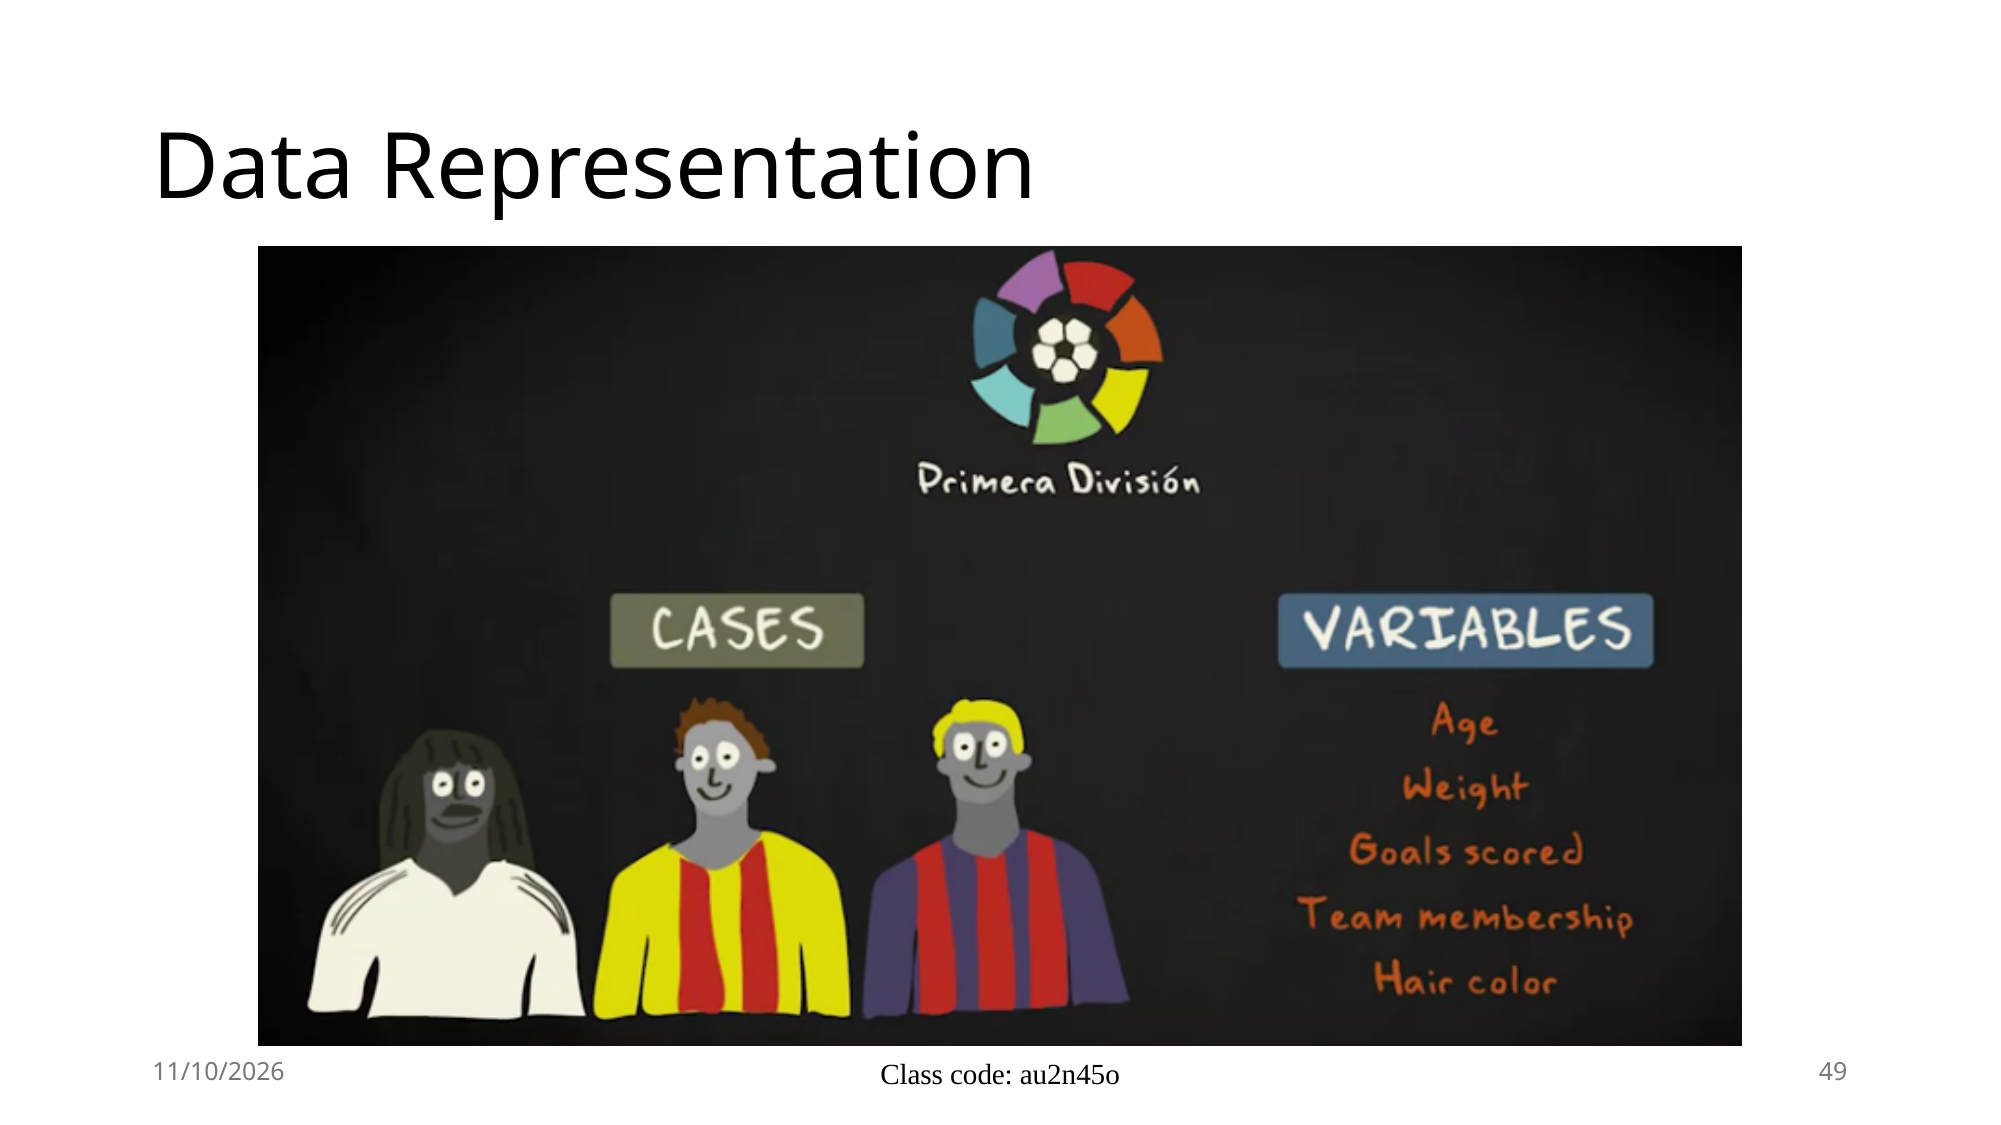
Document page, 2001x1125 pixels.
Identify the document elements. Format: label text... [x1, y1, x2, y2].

title Data Representation [137, 59, 1863, 278]
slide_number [137, 1042, 588, 1103]
slide_number 49 [1412, 1042, 1863, 1103]
footer Class code: au2n45o [662, 1047, 1338, 1103]
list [258, 246, 1742, 1047]
